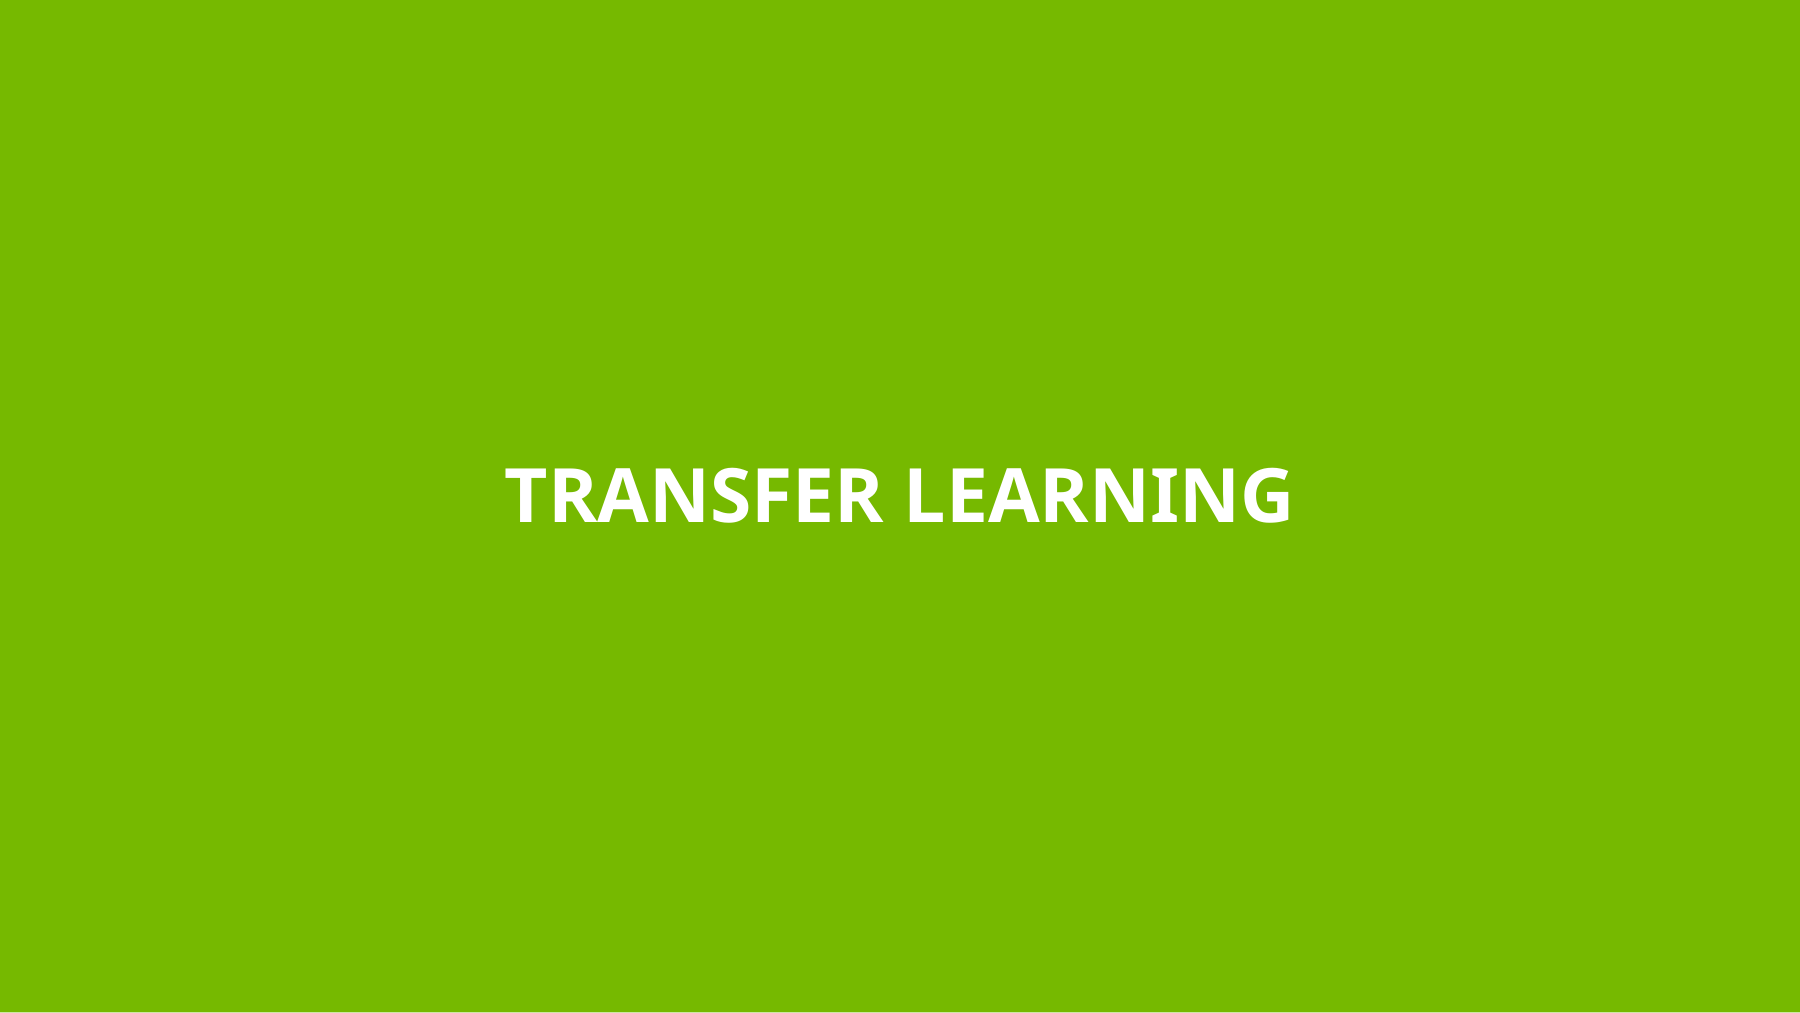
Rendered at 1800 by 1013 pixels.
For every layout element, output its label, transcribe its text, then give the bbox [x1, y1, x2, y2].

title TRANSFER LEARNING [45, 448, 1755, 547]
